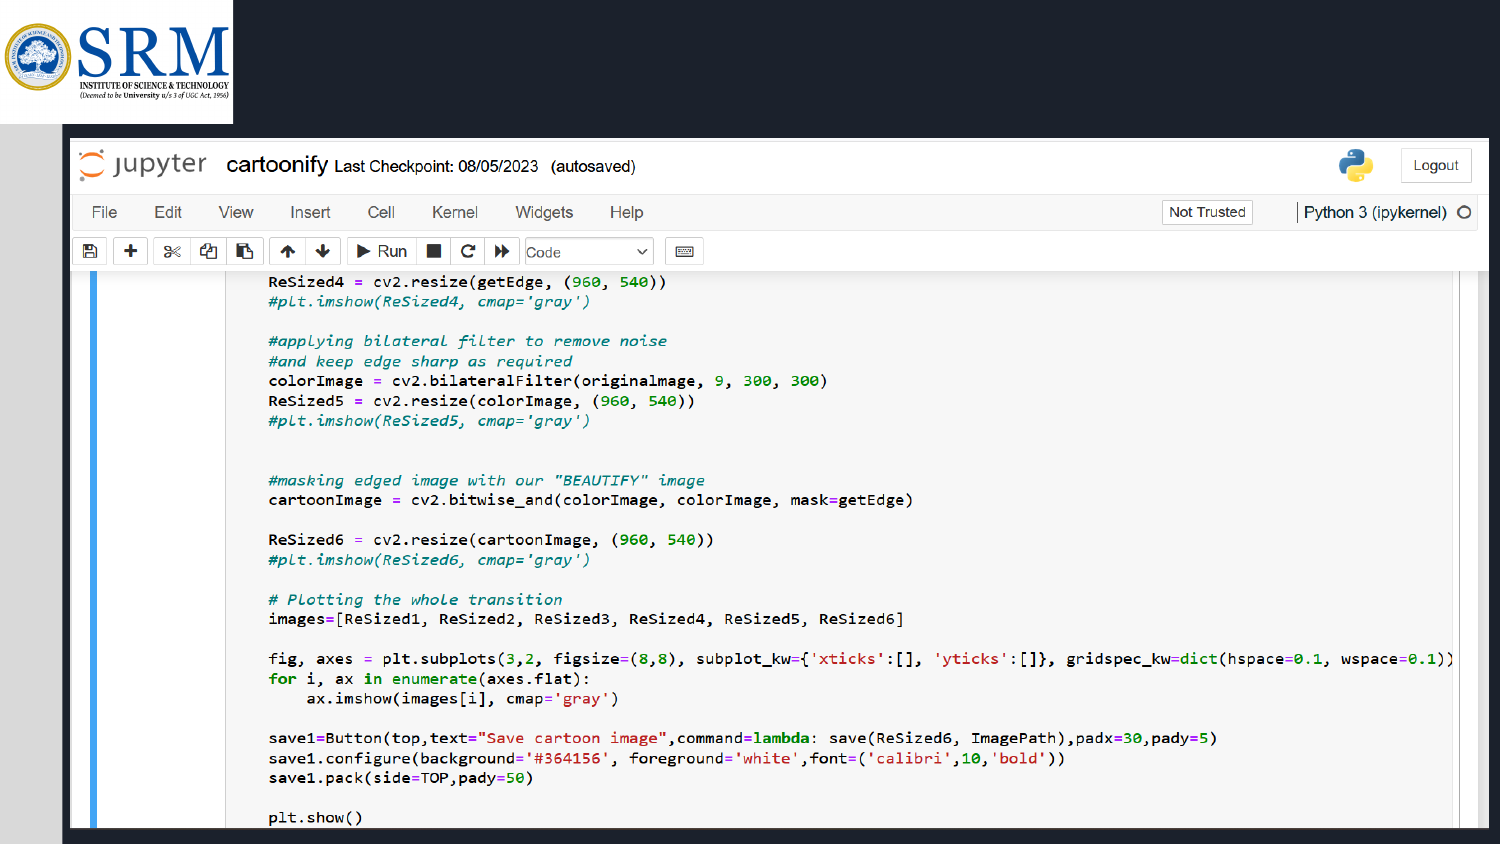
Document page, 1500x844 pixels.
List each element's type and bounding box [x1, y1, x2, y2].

picture [70, 138, 1489, 830]
picture [0, 0, 234, 124]
